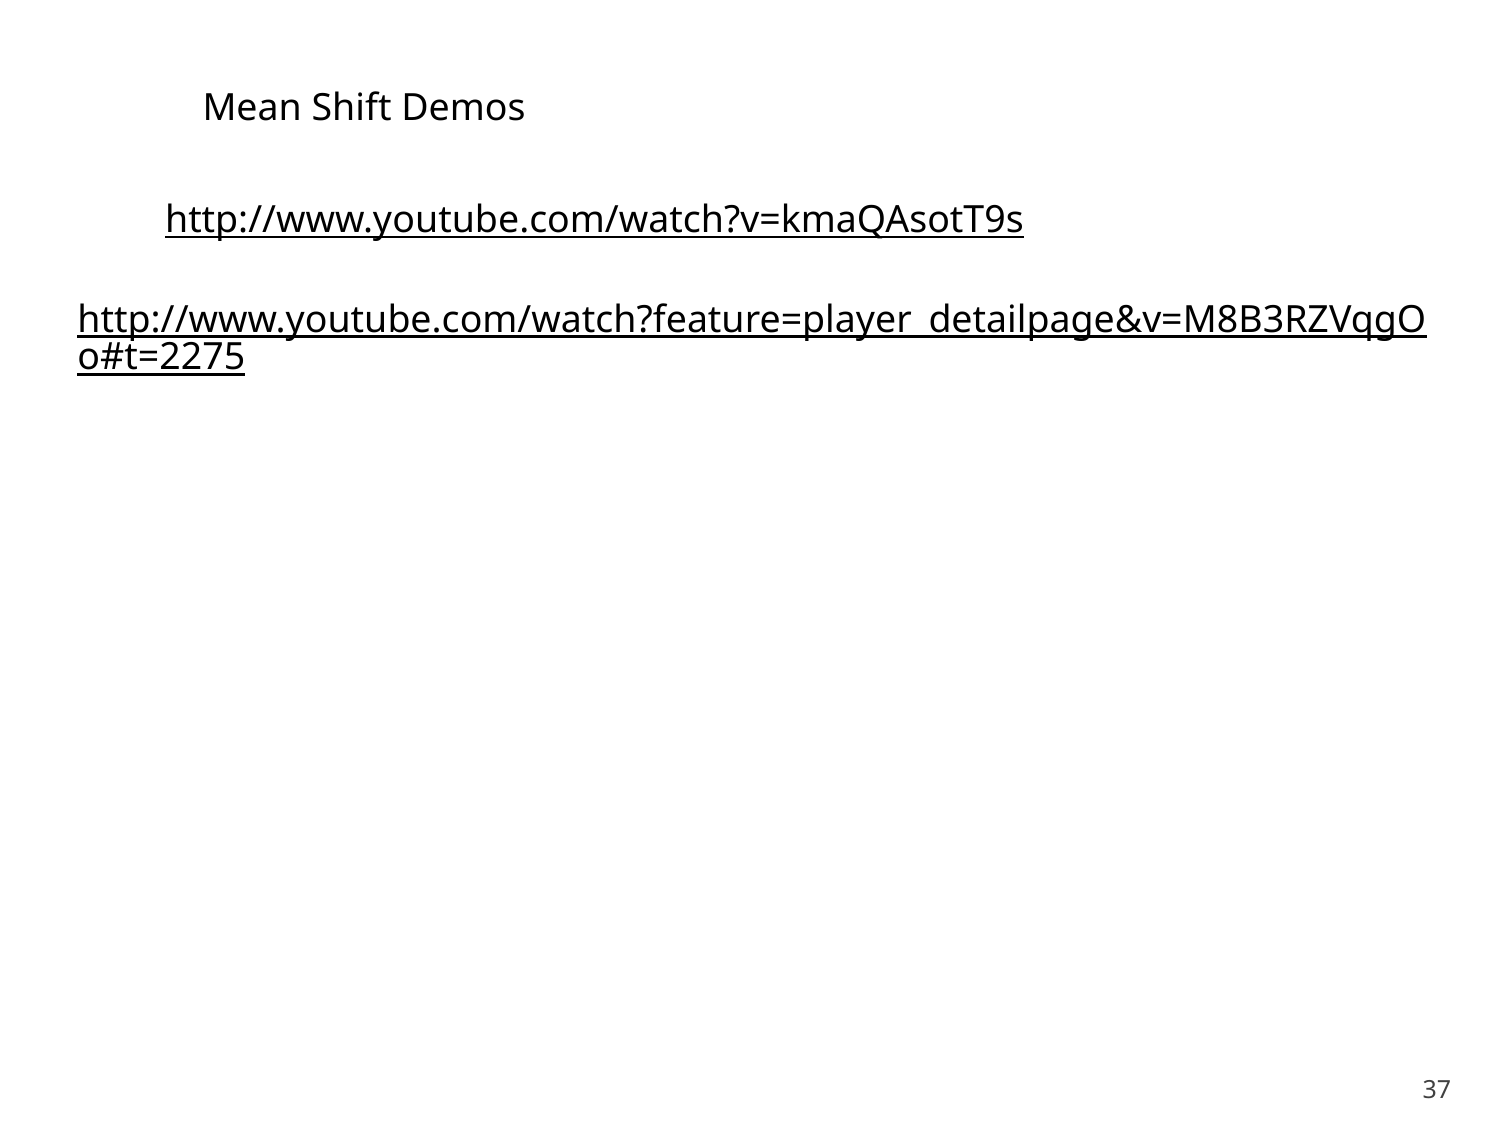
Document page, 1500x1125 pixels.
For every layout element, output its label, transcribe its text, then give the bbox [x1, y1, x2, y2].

text_box http://www.youtube.com/watch?v=kmaQAsotT9s [149, 187, 1138, 254]
text_box Mean Shift Demos [187, 74, 1013, 135]
slide_number ‹#› [1345, 1062, 1467, 1108]
text_box http://www.youtube.com/watch?feature=player_detailpage&v=M8B3RZVqgOo#t=2275 [62, 287, 1450, 354]
